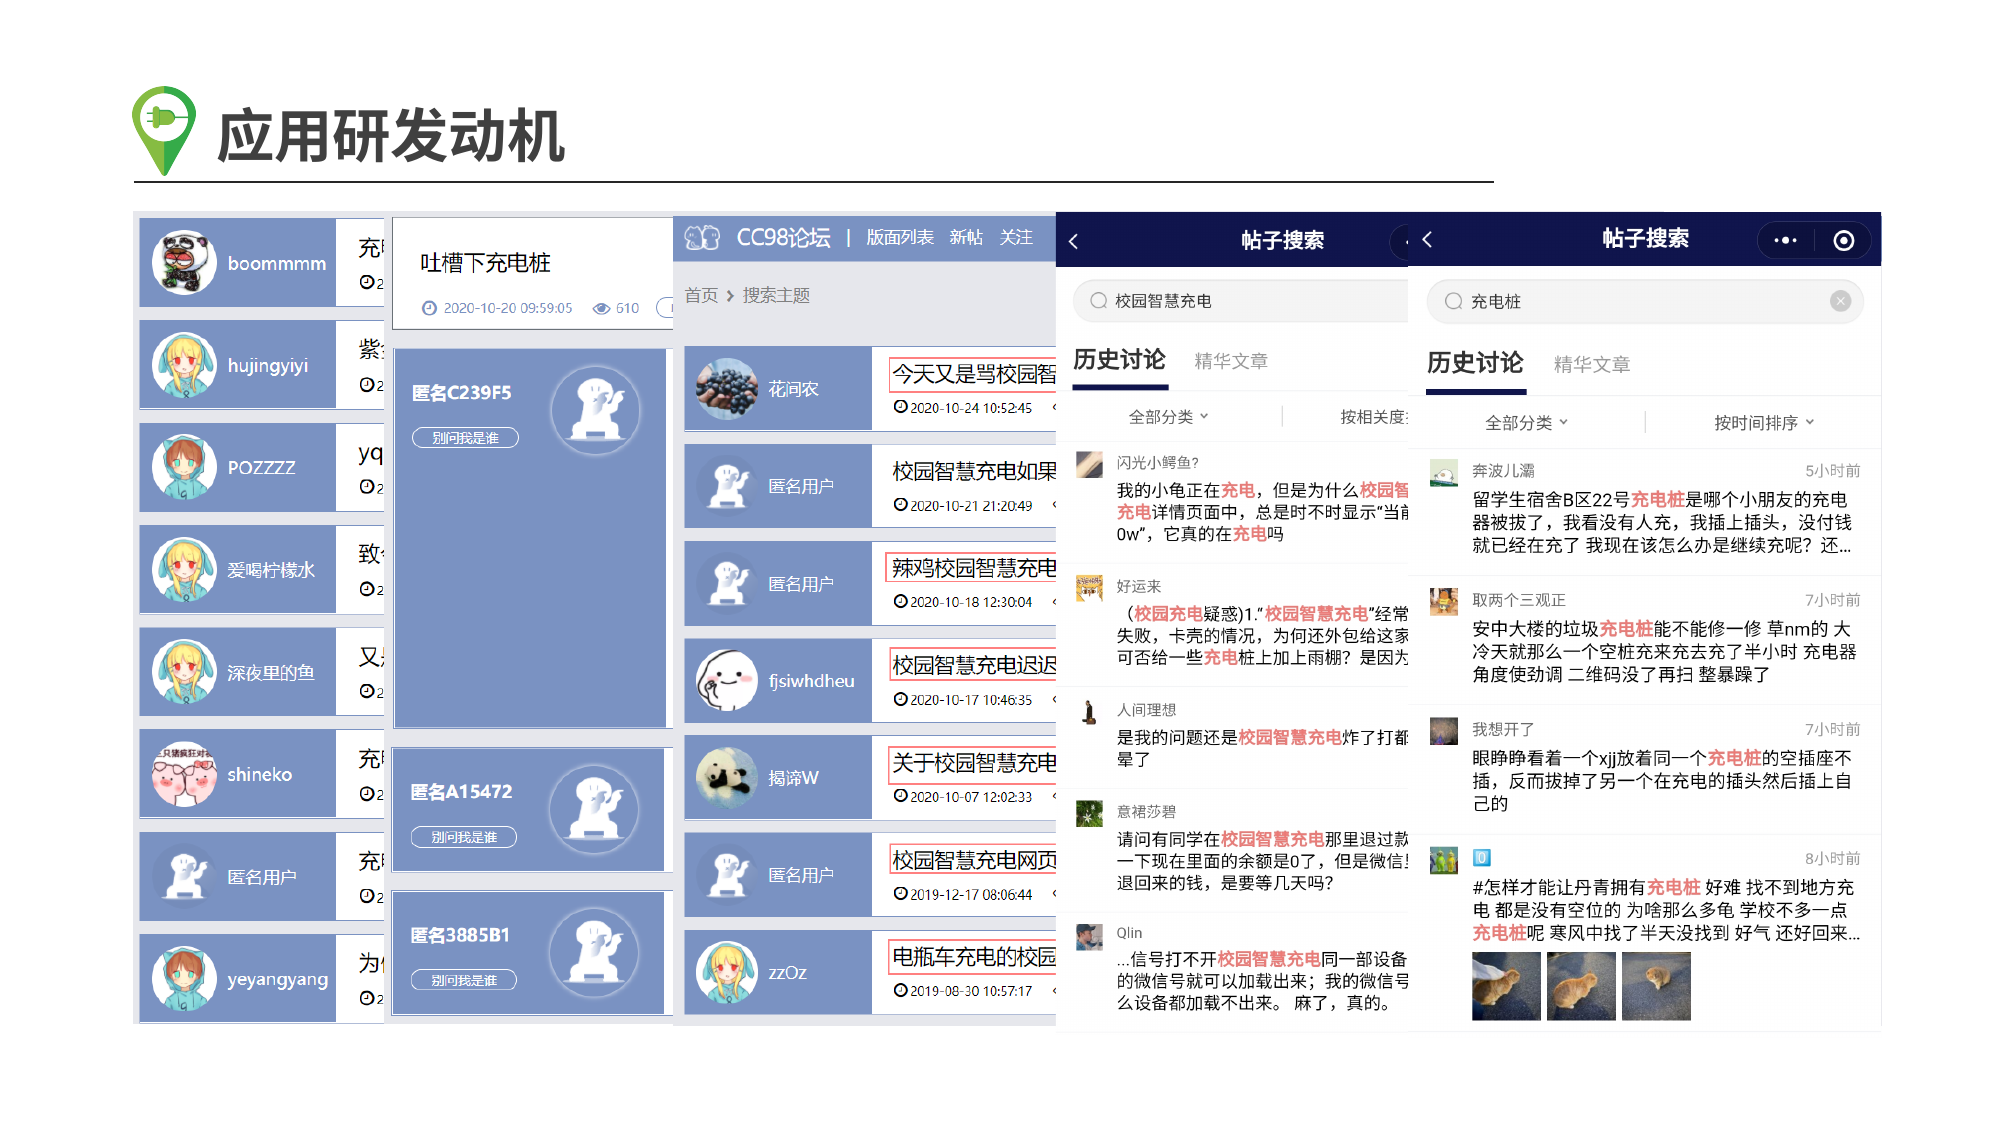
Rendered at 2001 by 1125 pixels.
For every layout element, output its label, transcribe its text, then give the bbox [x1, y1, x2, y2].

picture [133, 211, 1882, 1038]
text_box 应用研发动机 [207, 91, 581, 177]
picture [117, 66, 207, 182]
